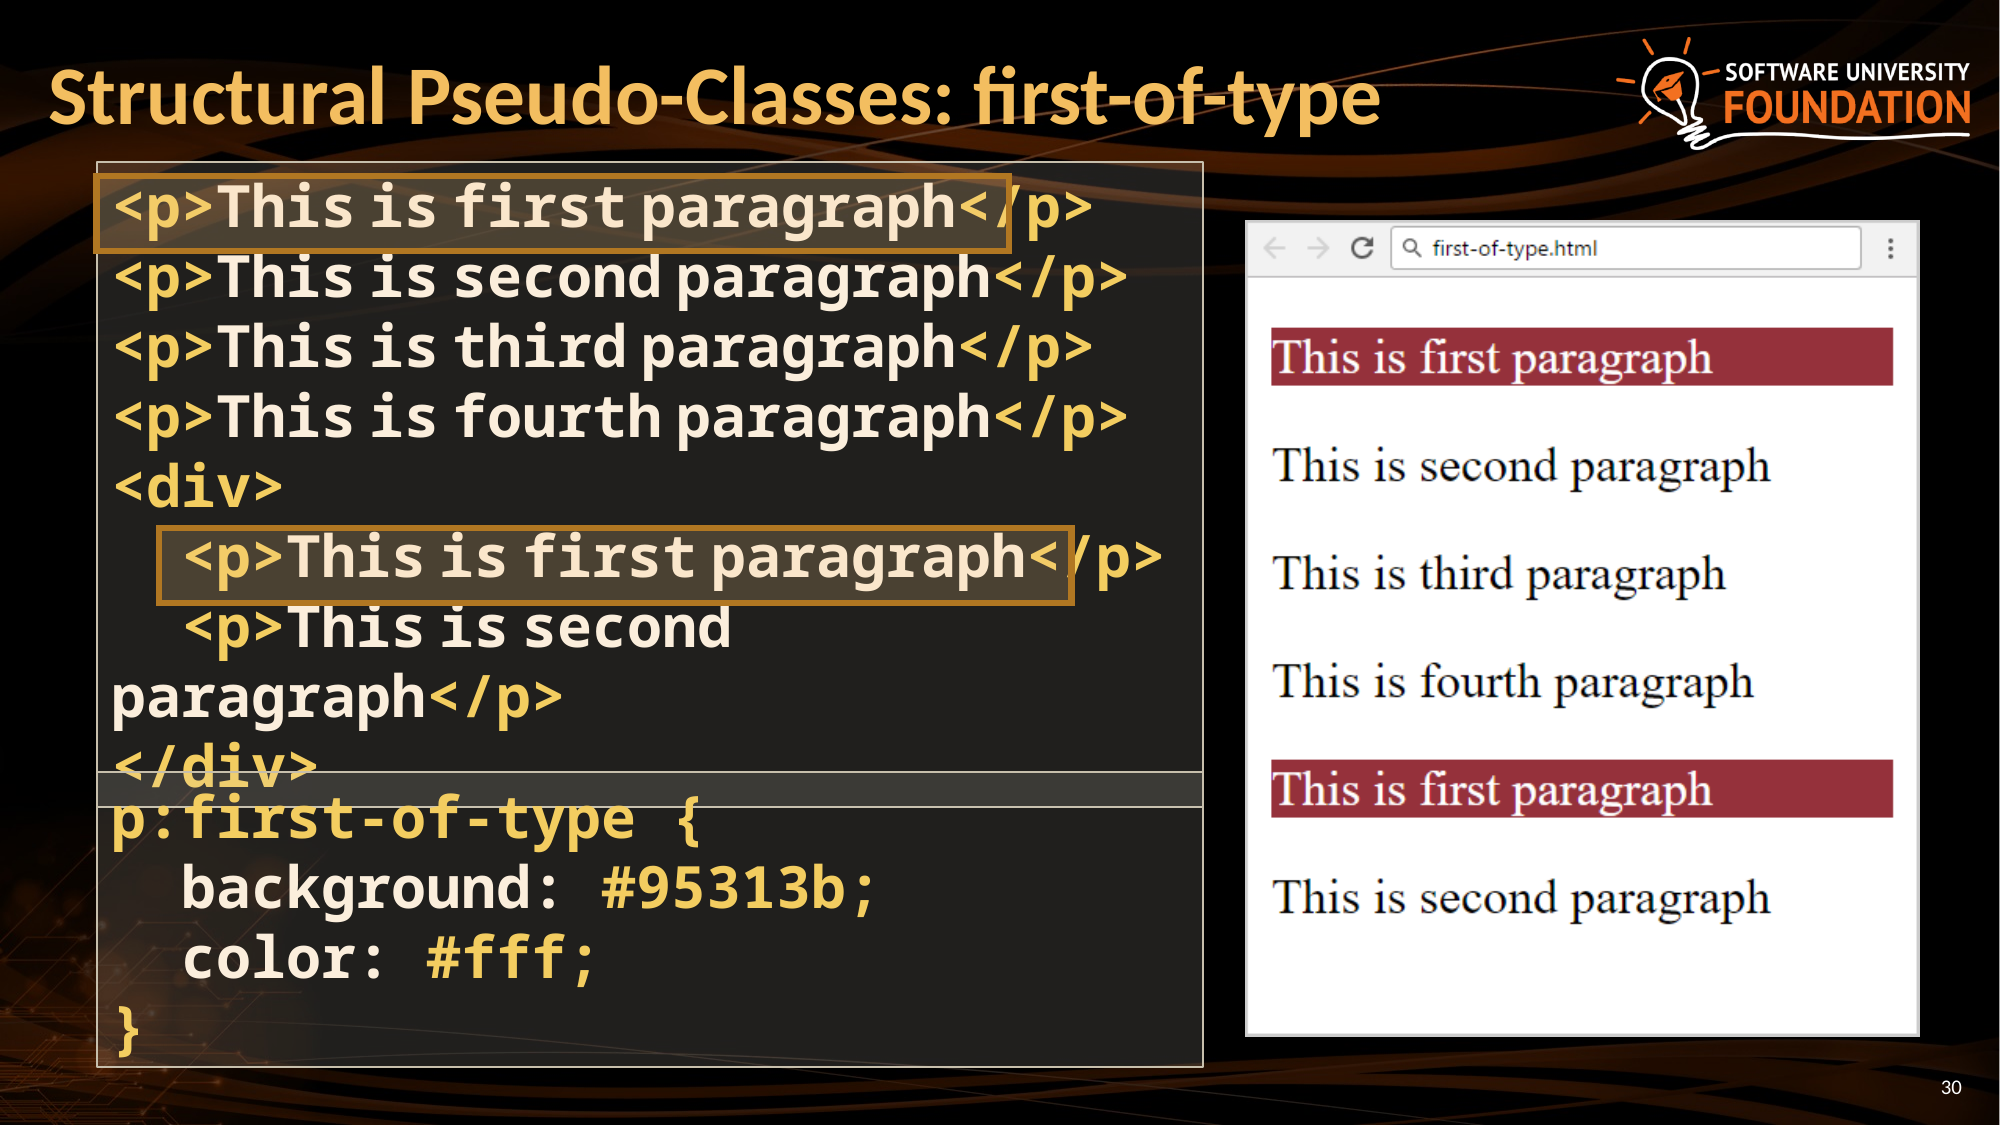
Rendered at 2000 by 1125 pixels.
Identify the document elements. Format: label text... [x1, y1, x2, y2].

picture [0, 0, 2000, 1125]
text_box [96, 175, 1010, 252]
slide_number 30 [1897, 1070, 1968, 1103]
text_box <p>This is first paragraph</p> <p>This is second paragraph</p> <p>This is third paragraph</p> <p>This is fourth paragraph</p> <div> <p>This is first paragraph</p> <p>This is second paragraph</p> </div> [96, 162, 1204, 772]
title Structural Pseudo-Classes: first-of-type [30, 6, 1602, 189]
text_box p:first-of-type { background: #95313b; color: #fff; } [96, 772, 1204, 1068]
text_box [158, 527, 1073, 604]
